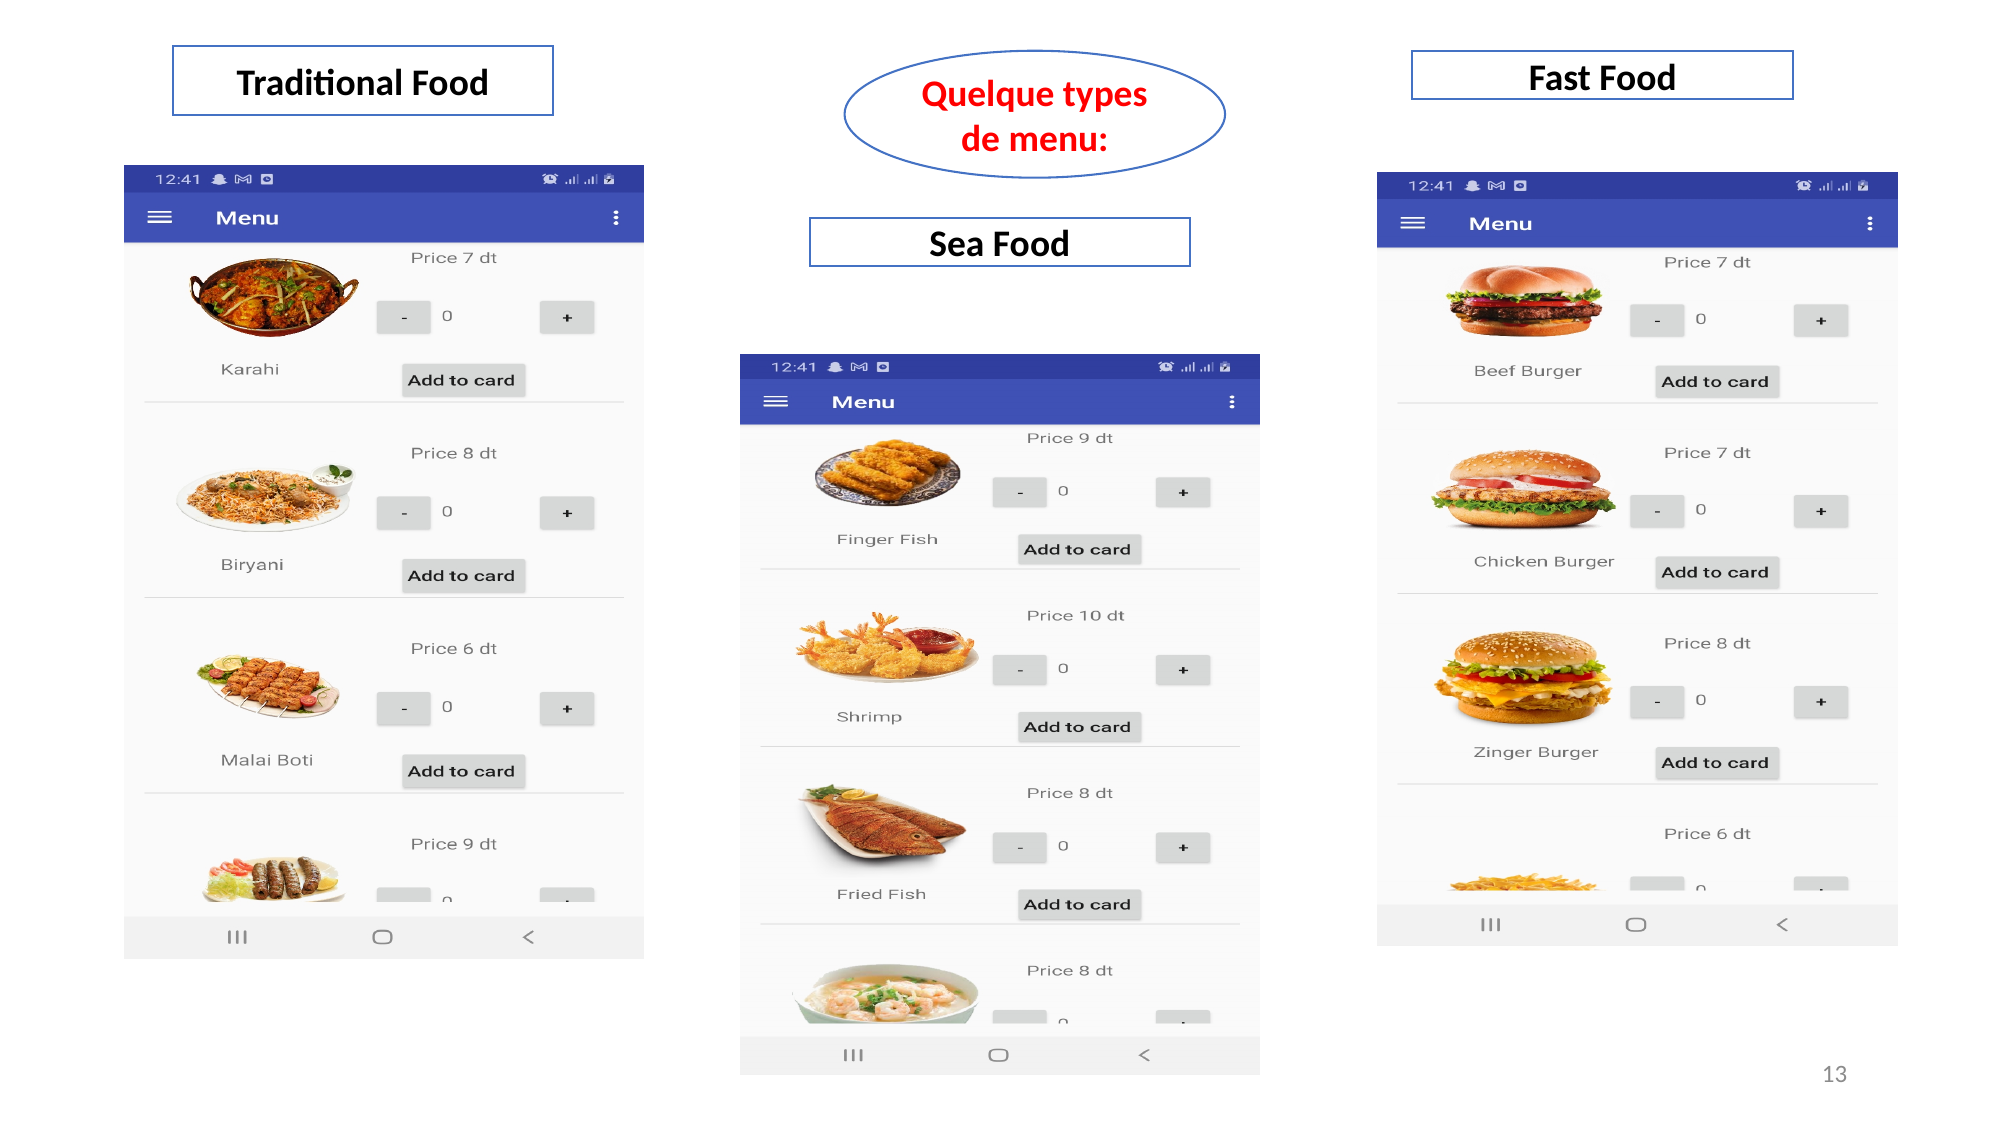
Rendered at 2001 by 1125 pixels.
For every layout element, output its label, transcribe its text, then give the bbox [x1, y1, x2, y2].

slide_number 13 [1412, 1042, 1863, 1103]
text_box Quelque types de menu: [843, 49, 1227, 179]
text_box Fast Food [1411, 50, 1794, 100]
picture [1377, 172, 1898, 946]
picture [740, 354, 1260, 1075]
picture [124, 165, 644, 959]
text_box Sea Food [809, 217, 1191, 267]
text_box Traditional Food [172, 45, 554, 116]
